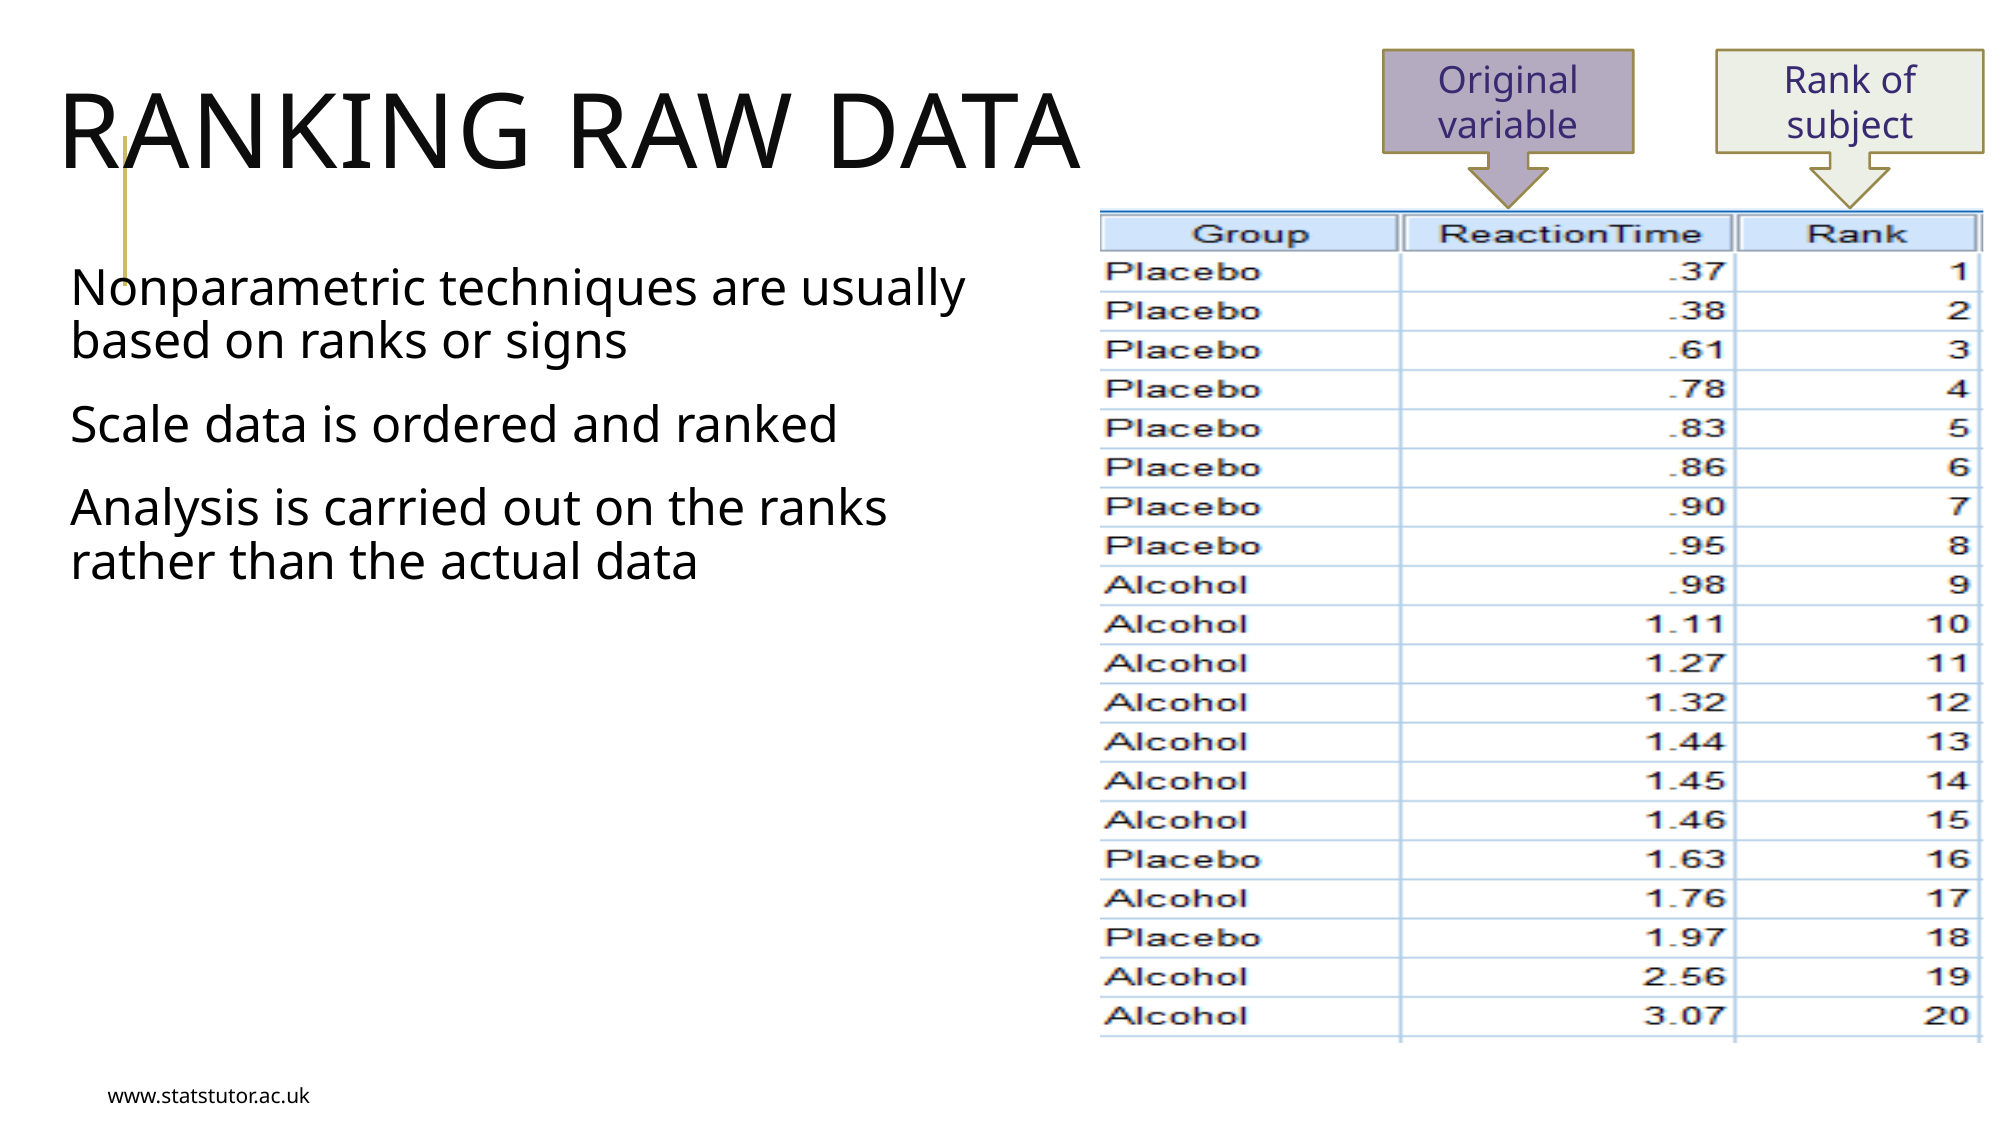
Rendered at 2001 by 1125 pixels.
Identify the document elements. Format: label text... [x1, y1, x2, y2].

title Ranking raw data [41, 44, 1842, 232]
text_box Original variable [1382, 48, 1635, 202]
text_box Rank of subject [1715, 48, 1985, 202]
picture [1099, 207, 1984, 1043]
text_box www.statstutor.ac.uk [0, 1062, 325, 1116]
list Nonparametric techniques are usually based on ranks or signs Scale data is ordered and ranked Analysis is carried out on the ranks rather than the actual data [48, 254, 1050, 997]
